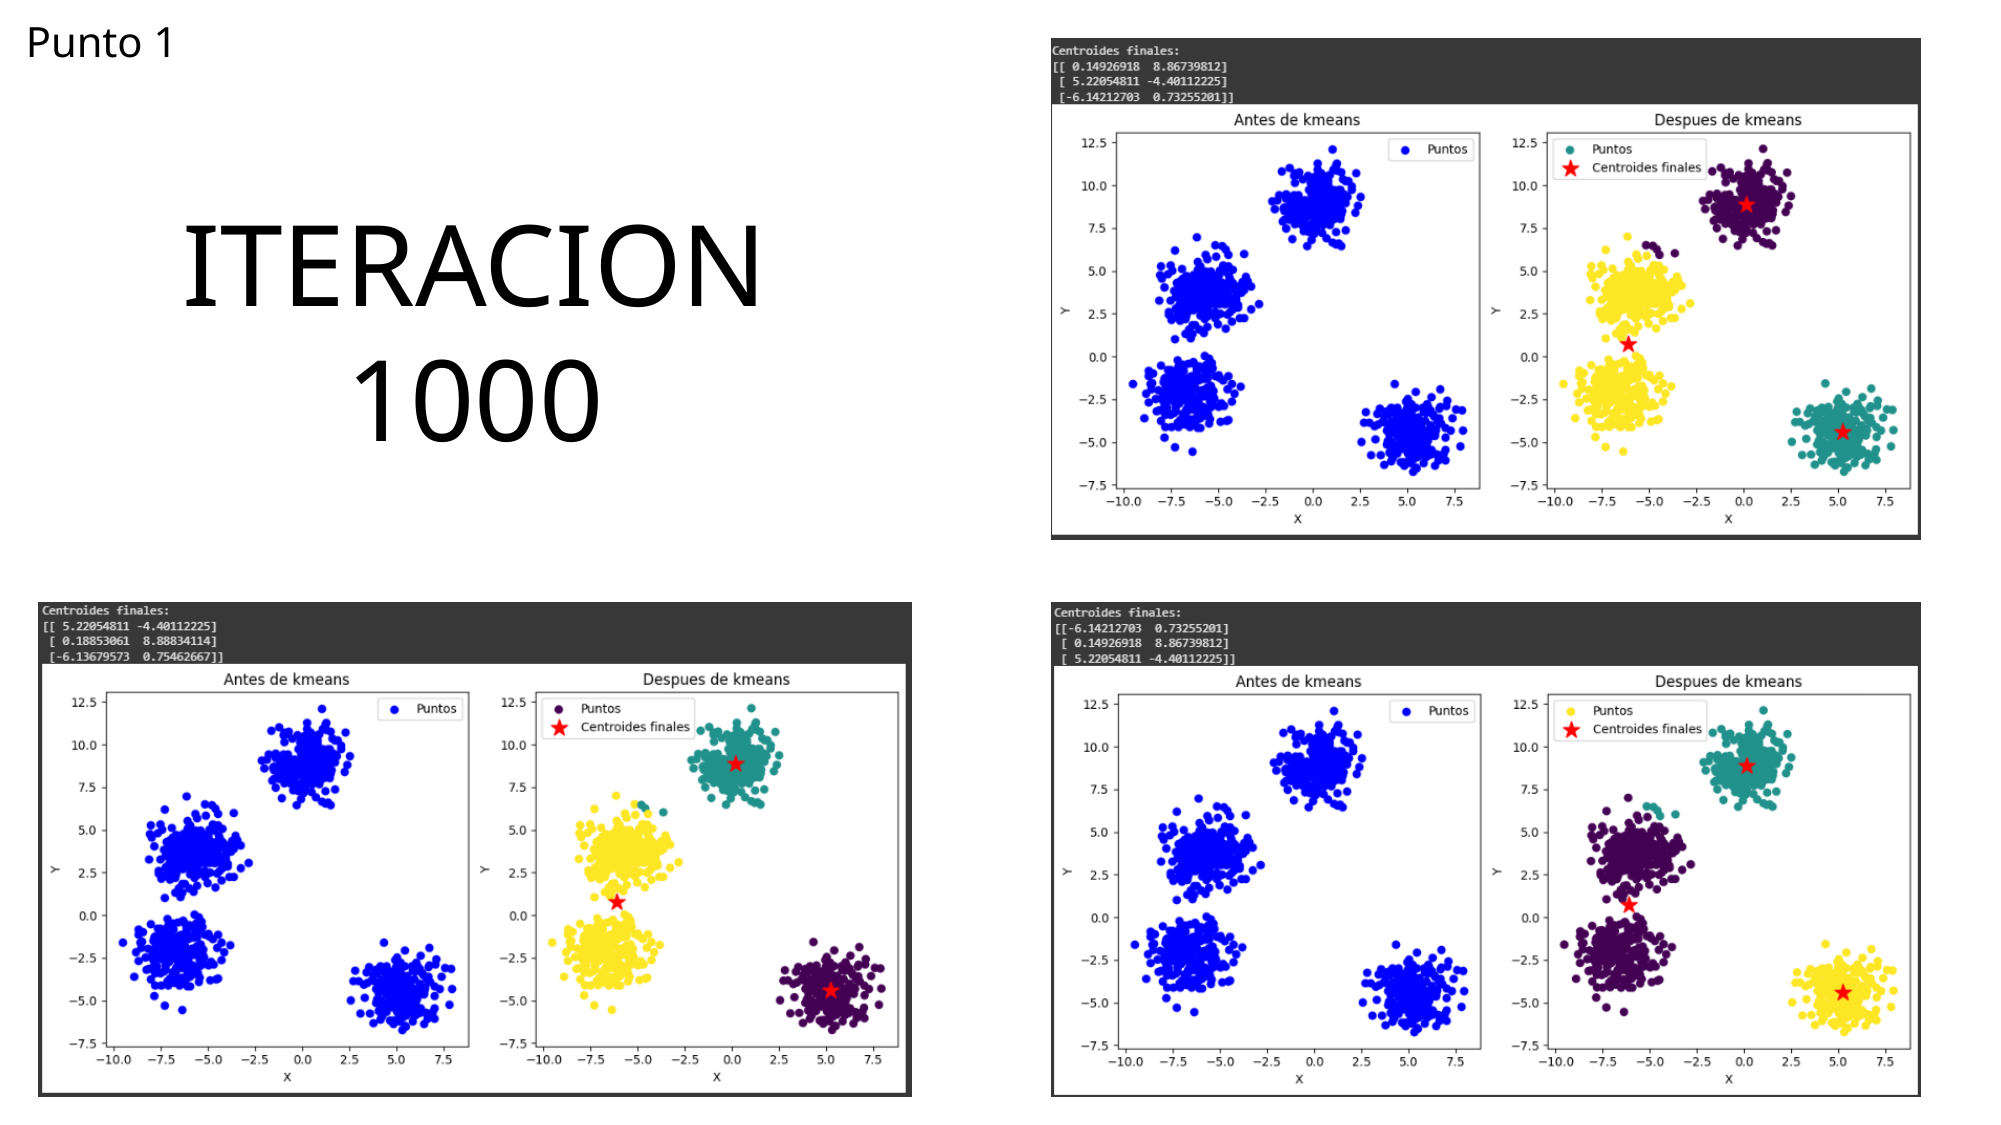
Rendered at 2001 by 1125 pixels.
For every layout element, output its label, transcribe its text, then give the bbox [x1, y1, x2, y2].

picture [1051, 38, 1921, 540]
picture [37, 602, 912, 1098]
text_box Punto 1 [0, 7, 204, 73]
text_box ITERACION 1000 [71, 186, 879, 472]
picture [1051, 602, 1921, 1098]
